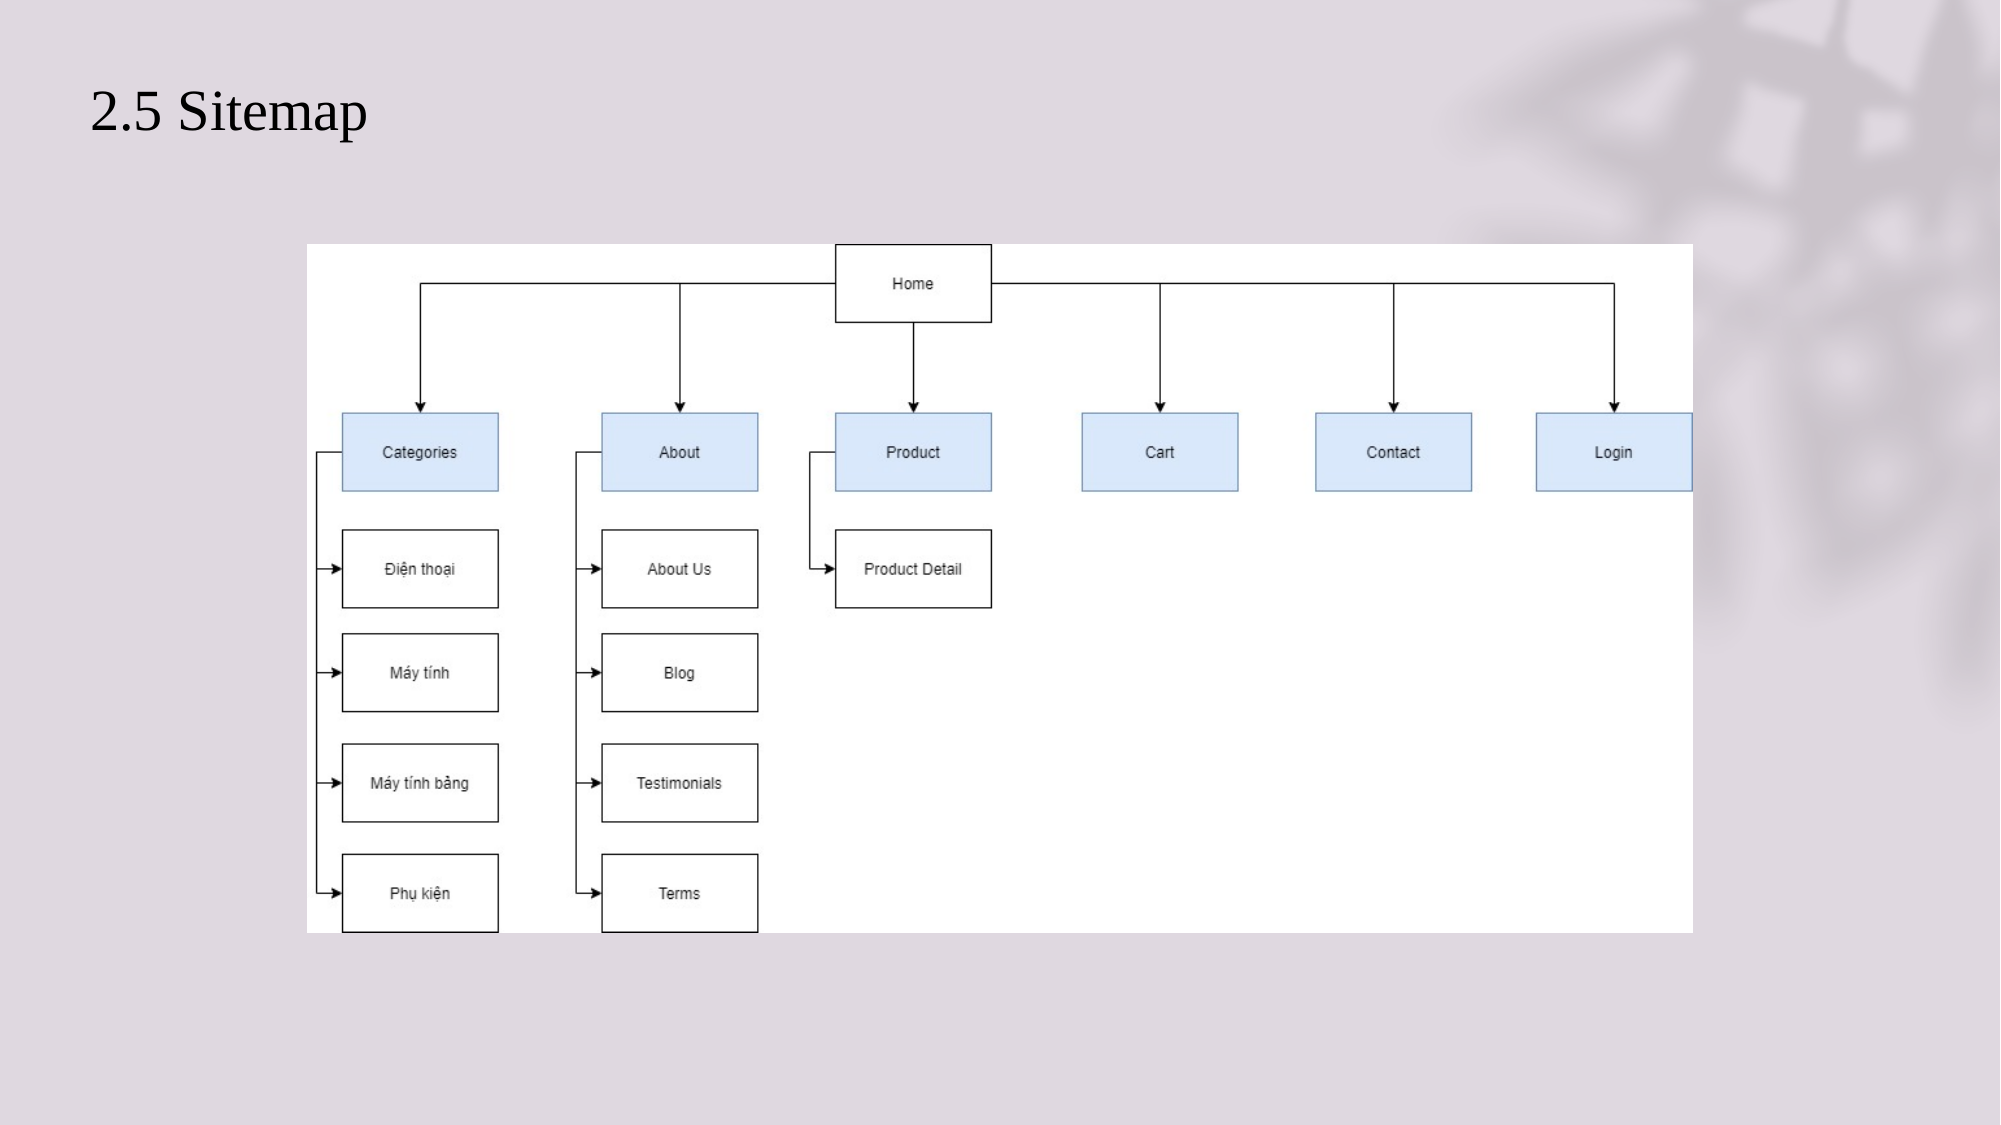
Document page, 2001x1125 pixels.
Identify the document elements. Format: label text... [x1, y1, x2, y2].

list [307, 244, 1693, 933]
title 2.5 Sitemap [75, 60, 1863, 155]
